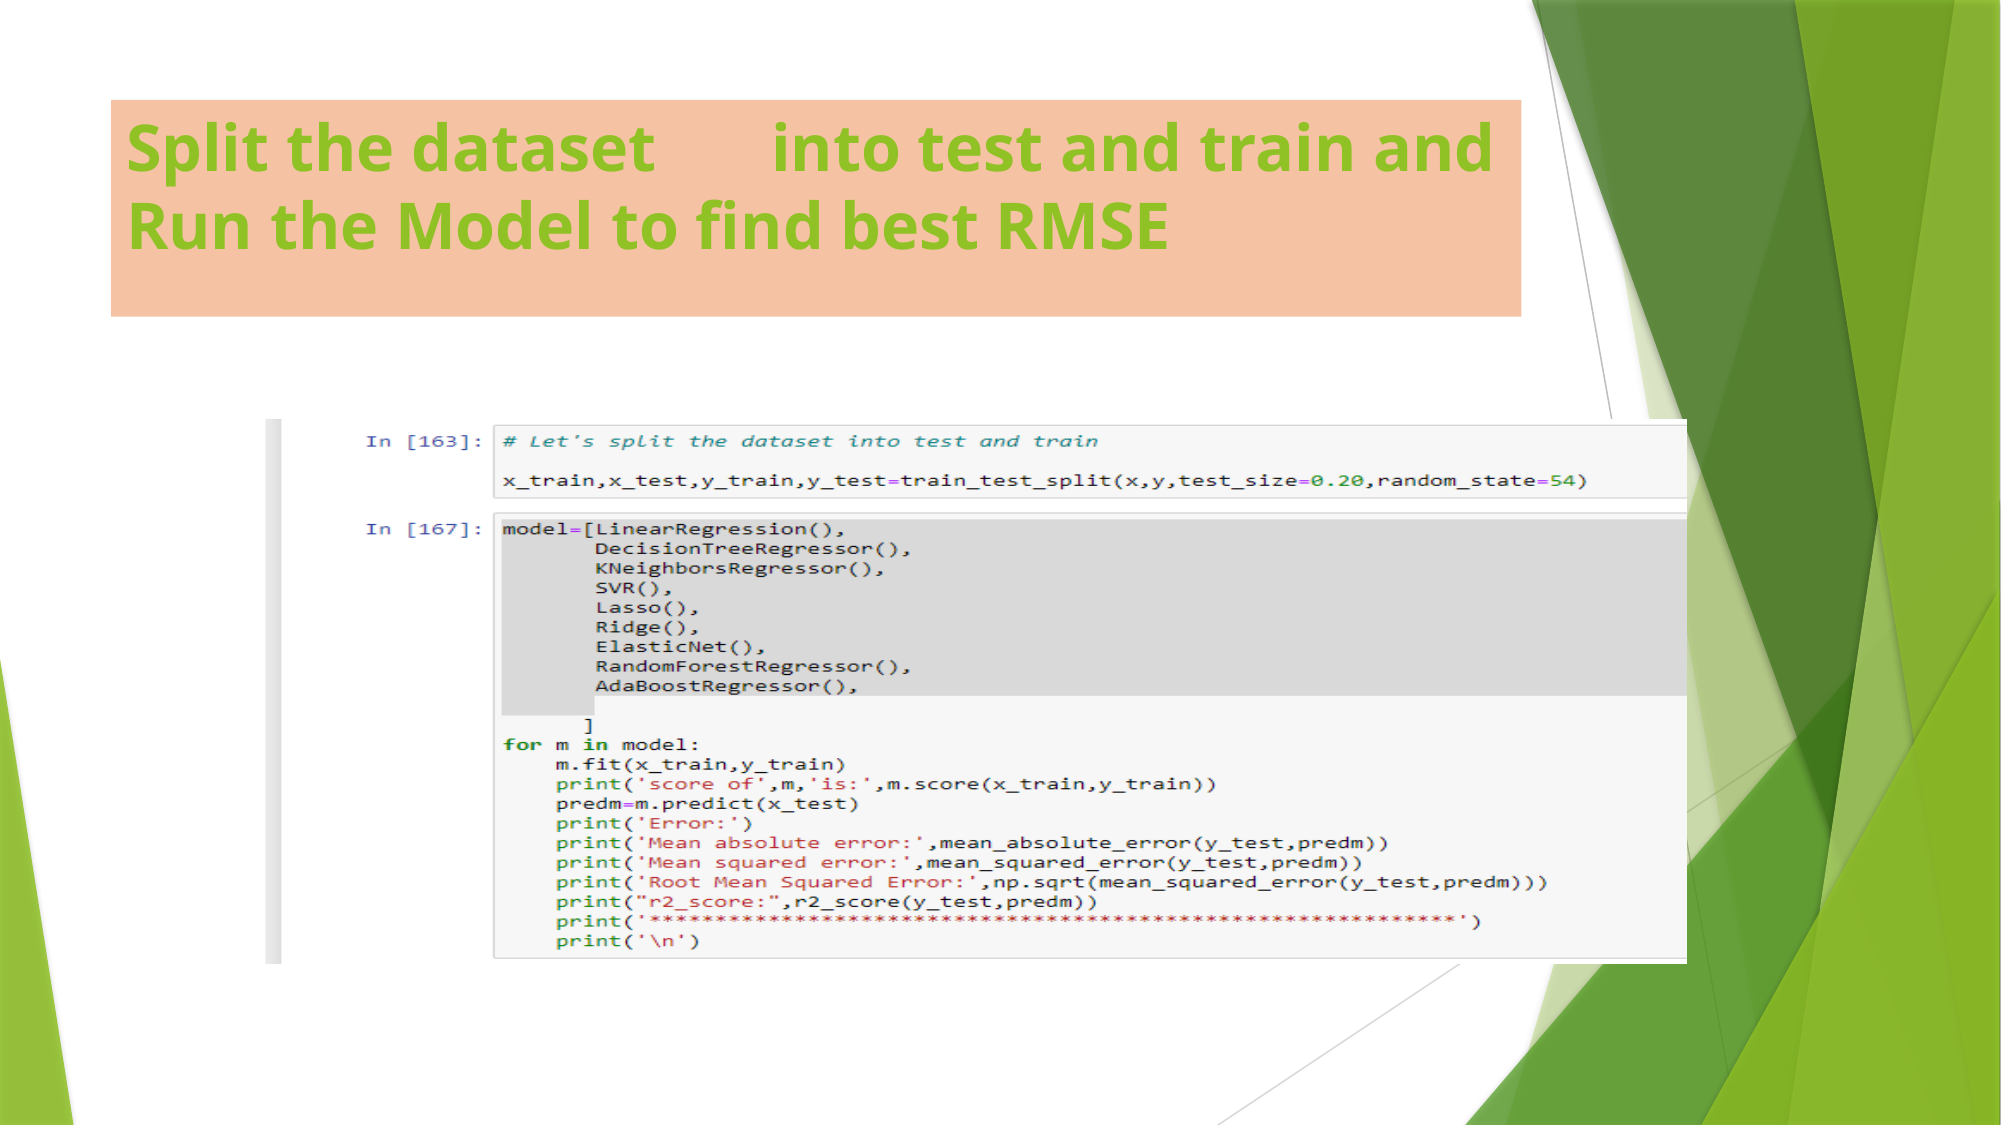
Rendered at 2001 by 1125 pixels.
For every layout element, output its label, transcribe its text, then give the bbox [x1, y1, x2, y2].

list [264, 418, 1688, 965]
title Split the dataset into test and train and Run the Model to find best RMSE [111, 99, 1522, 317]
